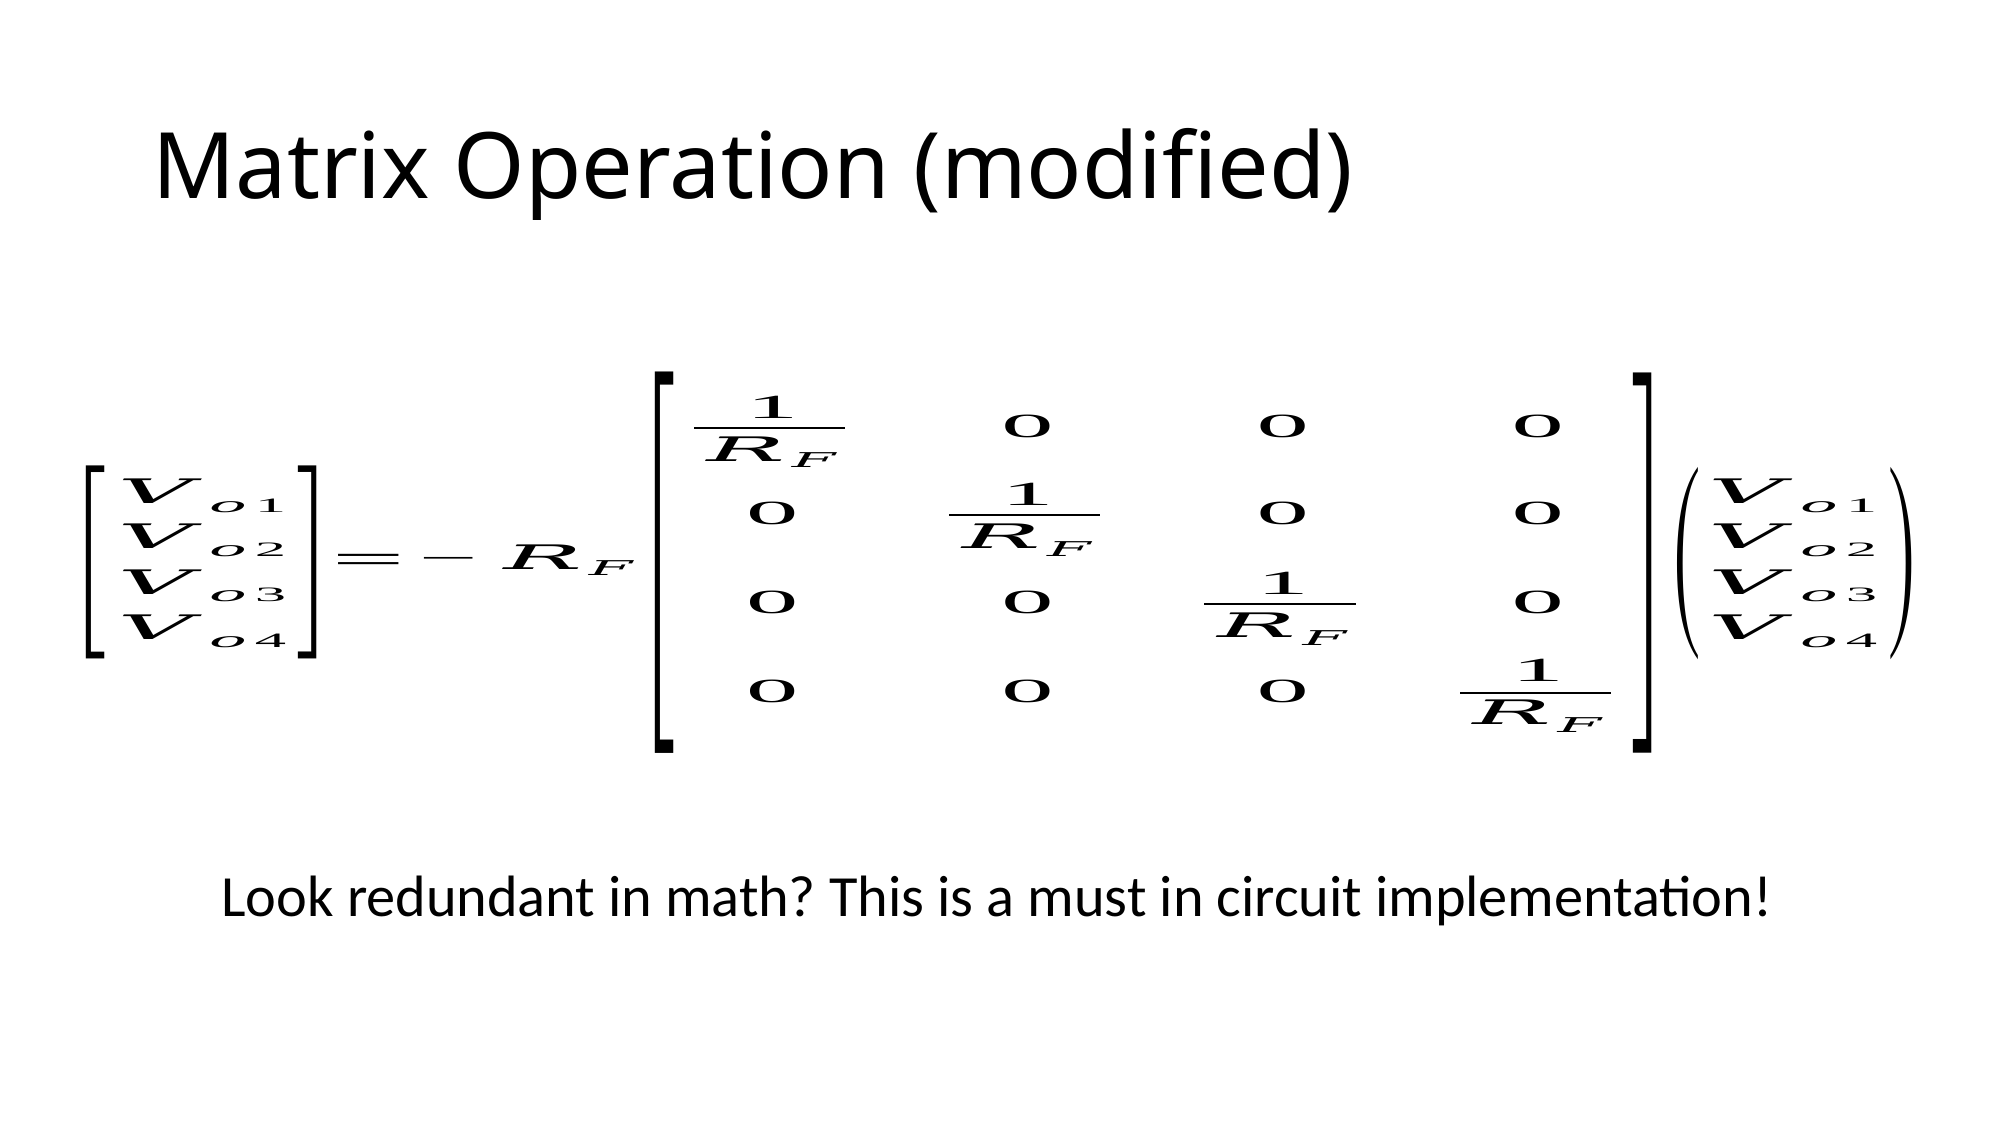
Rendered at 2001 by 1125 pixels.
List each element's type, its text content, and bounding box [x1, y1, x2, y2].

title Matrix Operation (modified) [137, 59, 1863, 278]
text_box Look redundant in math? This is a must in circuit implementation! [206, 858, 1794, 994]
